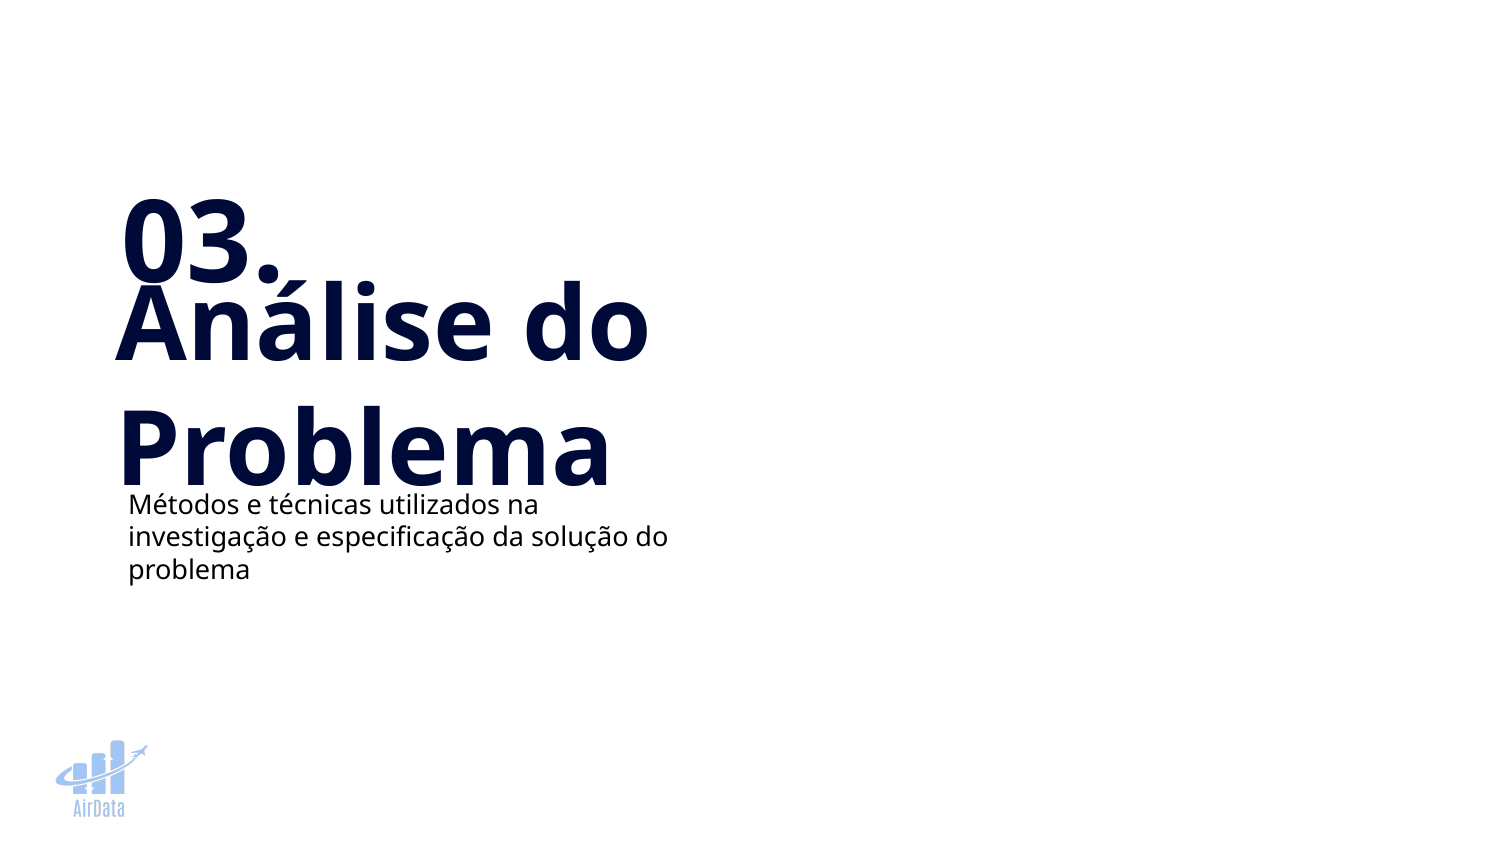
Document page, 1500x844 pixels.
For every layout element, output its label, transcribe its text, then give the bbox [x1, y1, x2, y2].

title 03. [106, 180, 740, 321]
text_box Métodos e técnicas utilizados na investigação e especificação da solução do problema [106, 479, 726, 592]
picture [35, 714, 165, 844]
title Análise do Problema [100, 294, 1062, 468]
